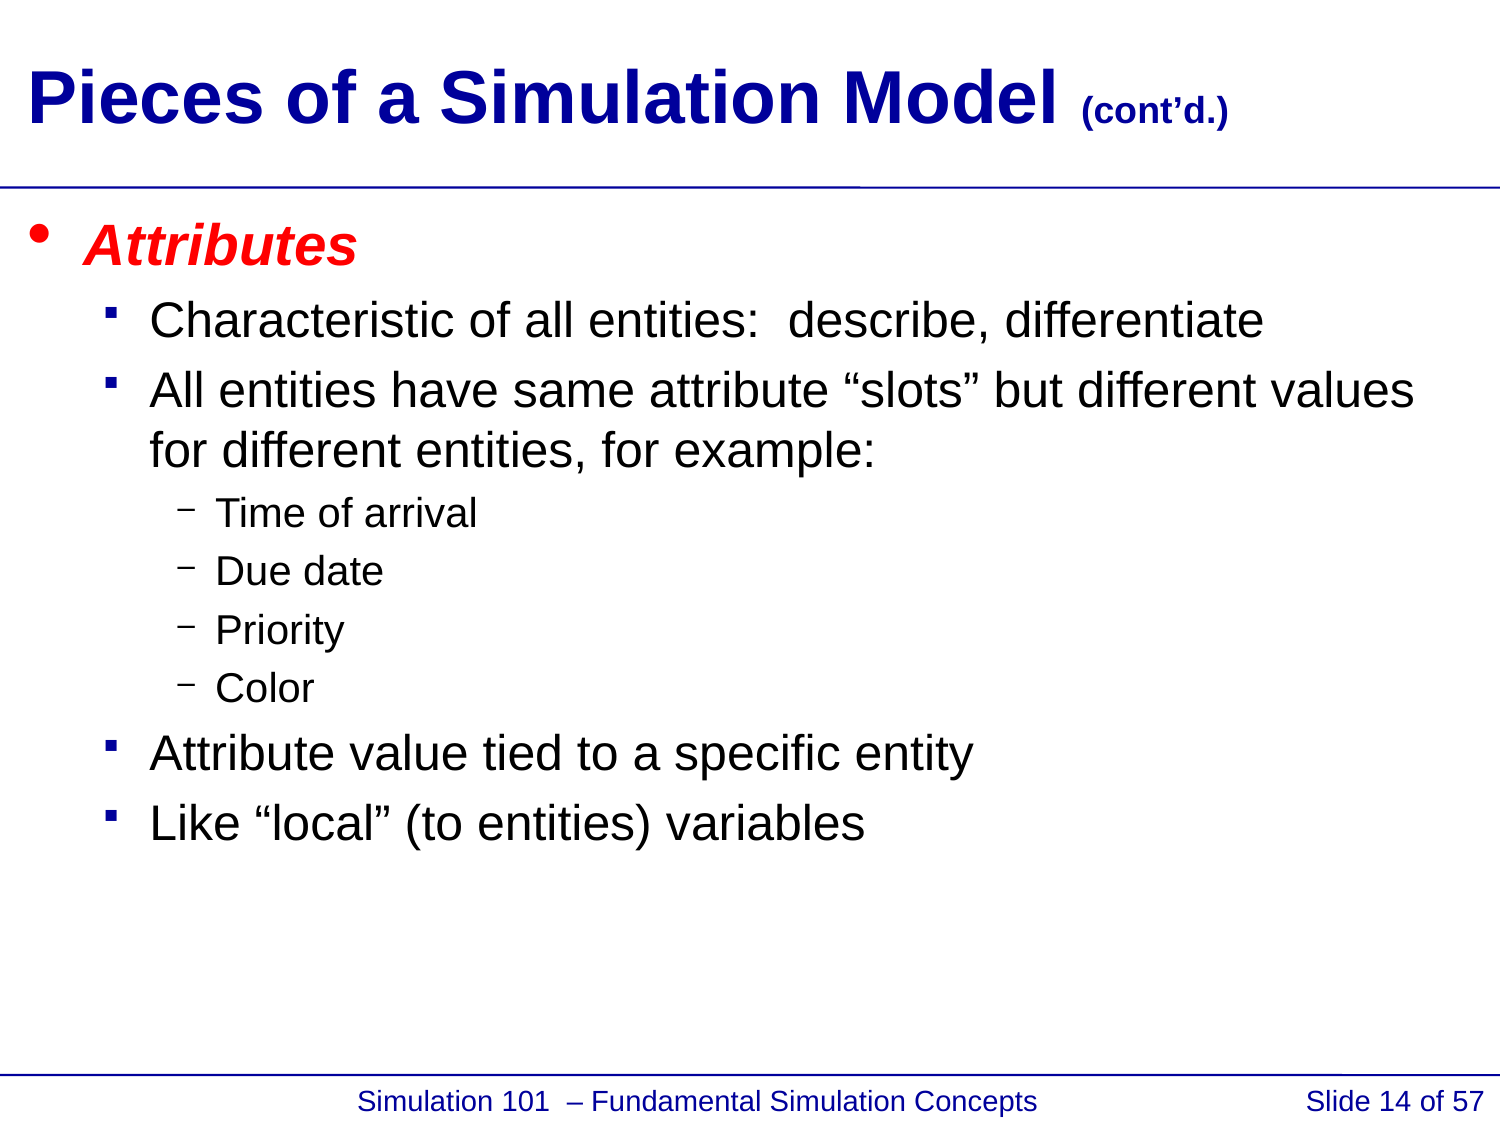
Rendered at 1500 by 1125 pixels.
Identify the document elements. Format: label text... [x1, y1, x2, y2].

title Pieces of a Simulation Model (cont’d.) [12, 12, 1488, 175]
list Attributes Characteristic of all entities: describe, differentiate All entities have same attribute “slots” but different values for different entities, for example: Time of arrival Due date Priority Color Attribute value tied to a specific entity Like “local” (to entities) variables [12, 200, 1488, 1063]
slide_number Slide 14 of 57 [1249, 1074, 1500, 1125]
slide_number [37, 1074, 488, 1125]
footer Simulation 101 – Fundamental Simulation Concepts [488, 1074, 1088, 1125]
